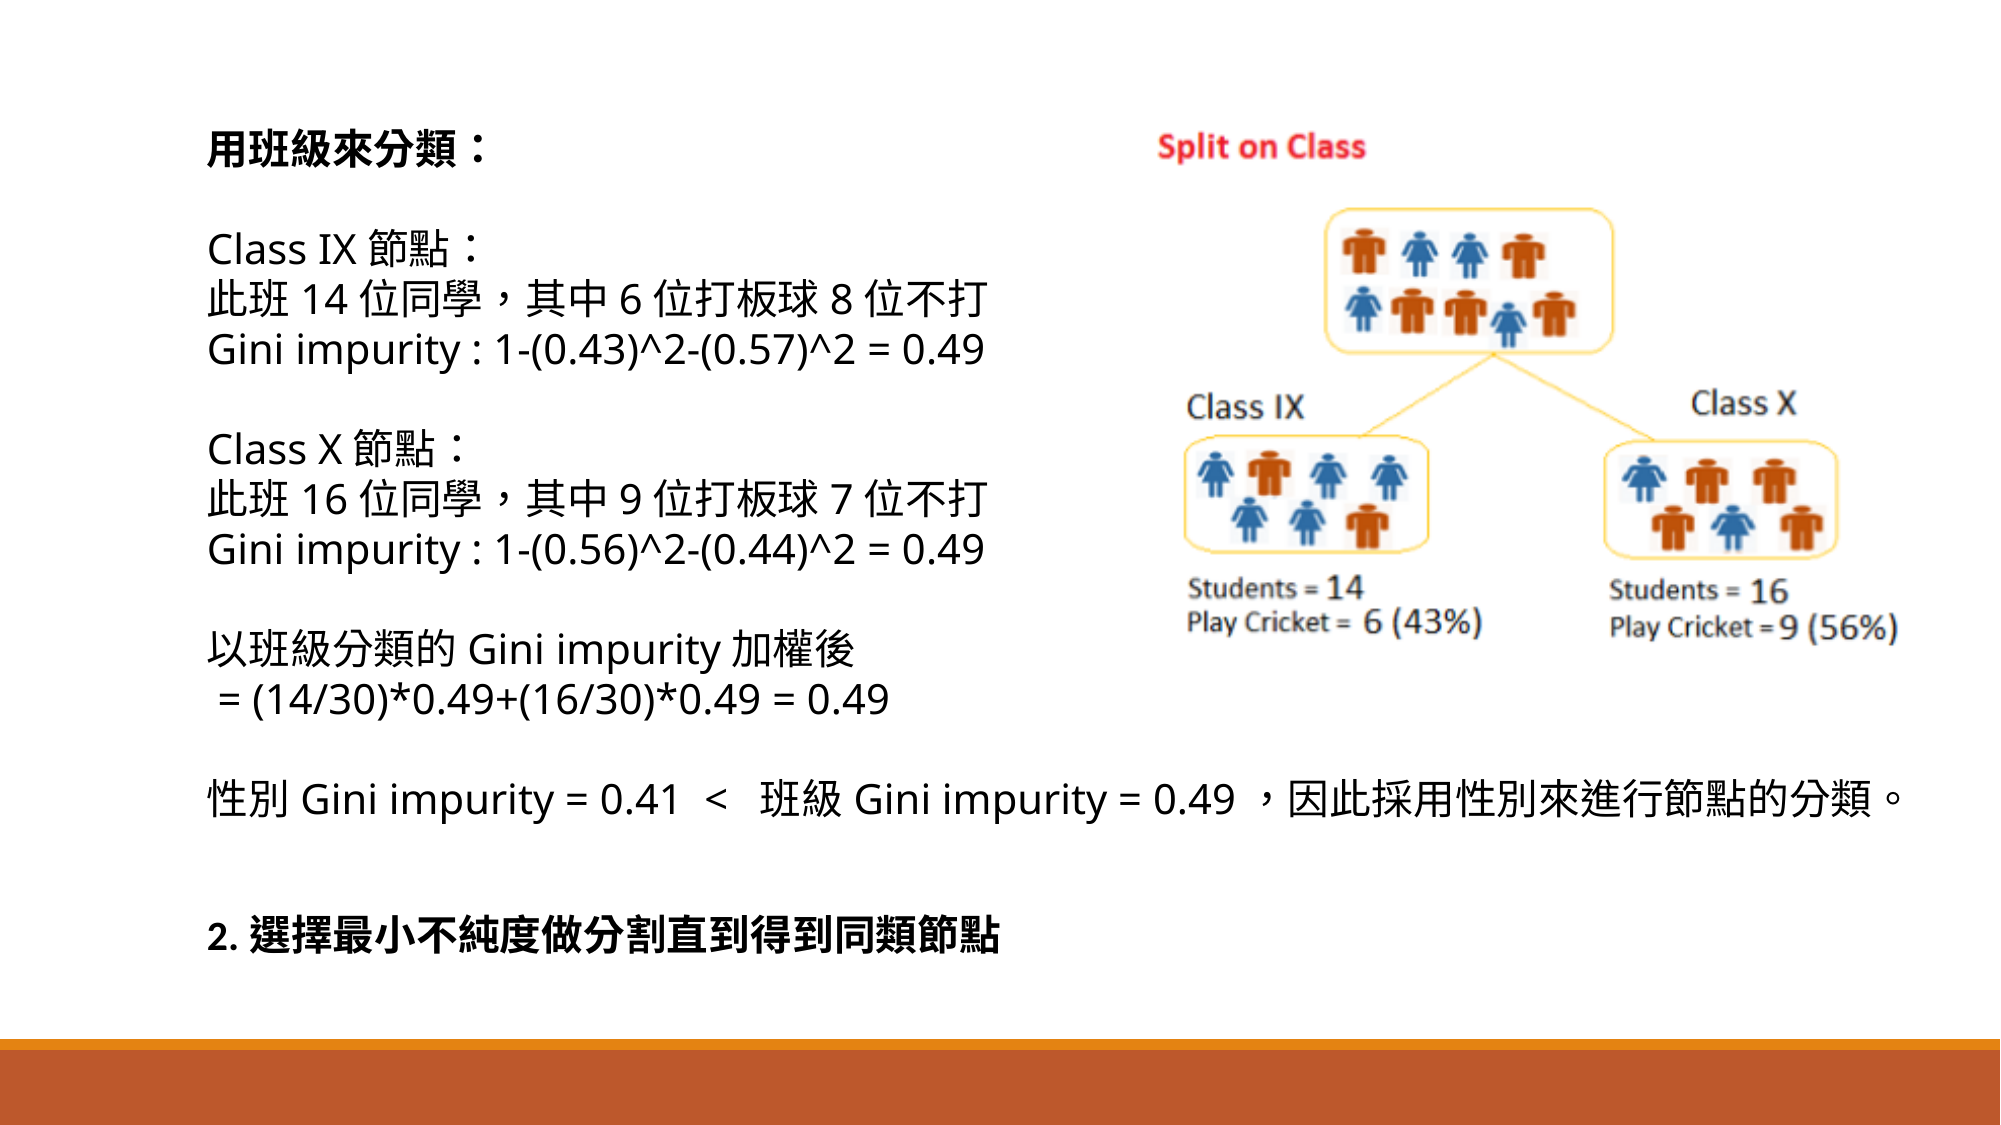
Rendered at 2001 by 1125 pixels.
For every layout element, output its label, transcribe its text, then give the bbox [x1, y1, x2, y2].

text_box 2.選擇最小不純度做分割直到得到同類節點 [192, 901, 1193, 967]
text_box 用班級來分類： Class IX節點： 此班14位同學，其中6位打板球8位不打 Gini impurity : 1-(0.43)^2-(0.57)^2 = 0.49 Class X節點： 此班16位同學，其中9位打板球7位不打 Gini impurity : 1-(0.56)^2-(0.44)^2 = 0.49 以班級分類的Gini impurity加權後 = (14/30)*0.49+(16/30)*0.49 = 0.49 性別Gini impurity = 0.41 < 班級Gini impurity = 0.49，因此採用性別來進行節點的分類。 [192, 115, 2000, 876]
picture [1150, 114, 1913, 659]
